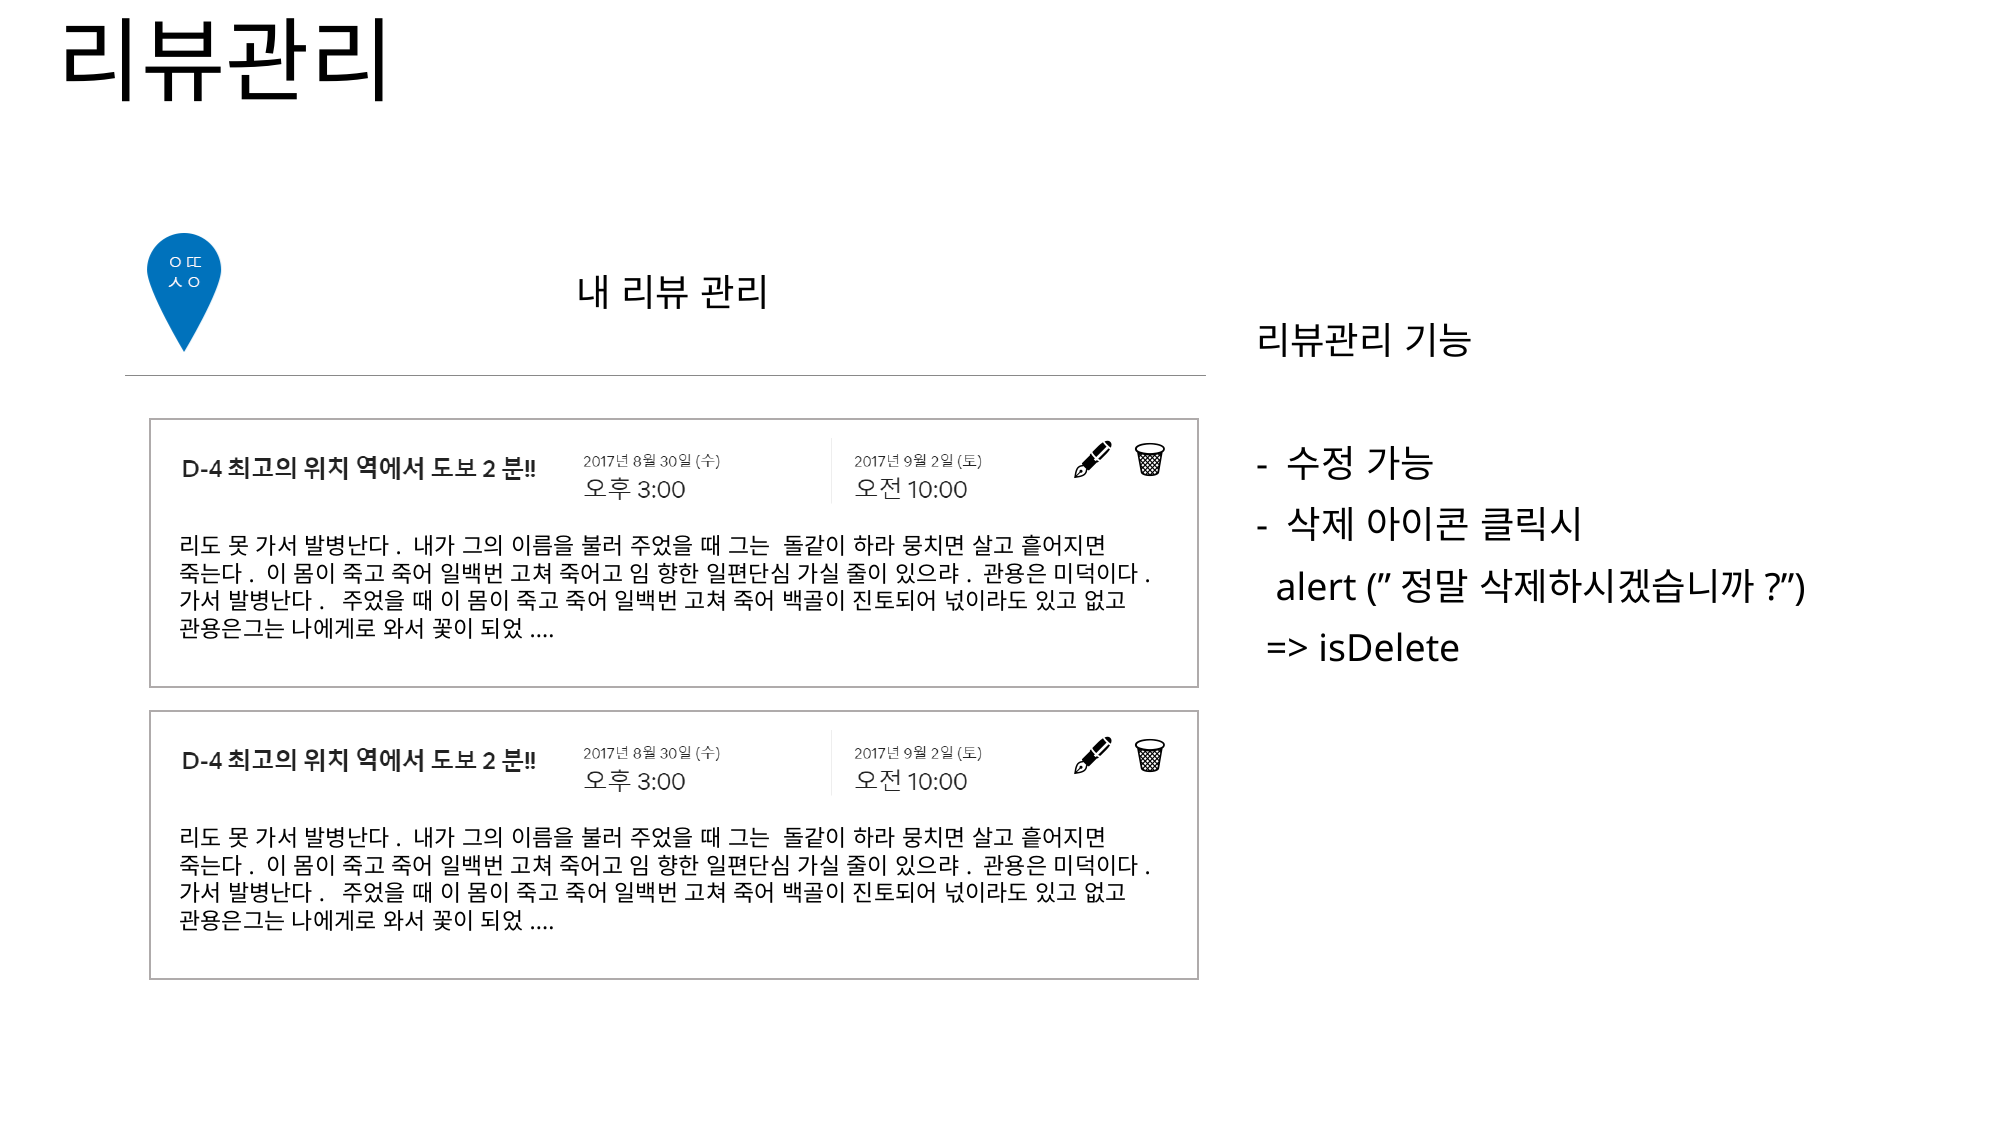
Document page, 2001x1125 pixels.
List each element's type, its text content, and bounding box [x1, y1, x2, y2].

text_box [164, 730, 1180, 943]
picture [89, 213, 1238, 386]
title 리뷰관리 [42, 0, 1768, 174]
text_box [149, 418, 1199, 688]
list 리뷰관리 기능 - 수정 가능 - 삭제 아이콘 클릭시 alert (”정말 삭제하시겠습니까?”) => isDelete [1241, 249, 1886, 964]
text_box [149, 710, 1199, 980]
text_box 🖋 🗑 [1057, 724, 1369, 785]
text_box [164, 438, 1180, 651]
text_box 🖋 🗑 [1057, 428, 1369, 489]
